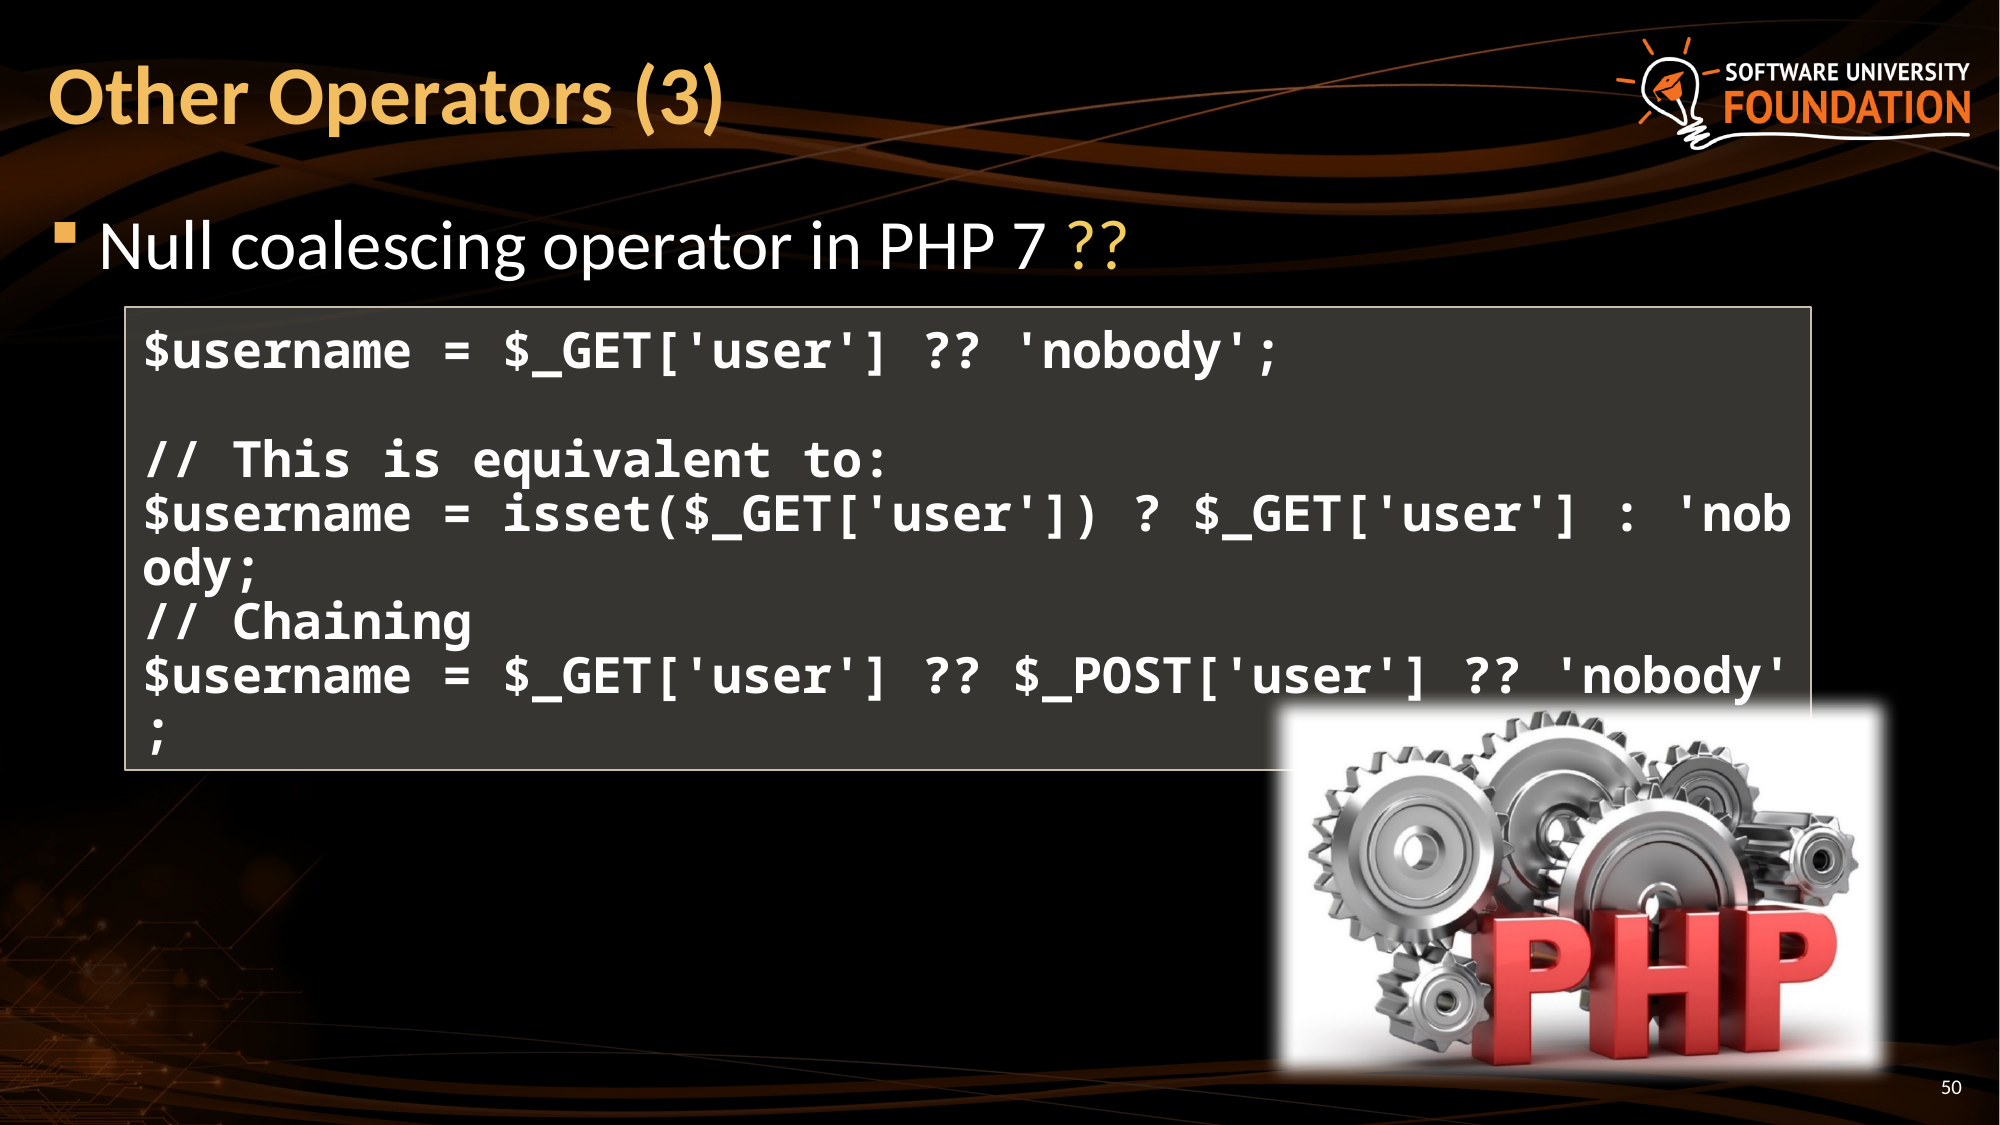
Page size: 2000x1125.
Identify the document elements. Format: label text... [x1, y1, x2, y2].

picture [0, 0, 2000, 1125]
title Other Operators (3) [30, 6, 1602, 189]
text_box $username = $_GET['user'] ?? 'nobody'; // This is equivalent to: $username = isset($_GET['user']) ? $_GET['user'] : 'nobody; // Chaining $username = $_GET['user'] ?? $_POST['user'] ?? 'nobody'; [124, 307, 1811, 770]
list Null coalescing operator in PHP 7 ?? [31, 188, 1968, 1103]
